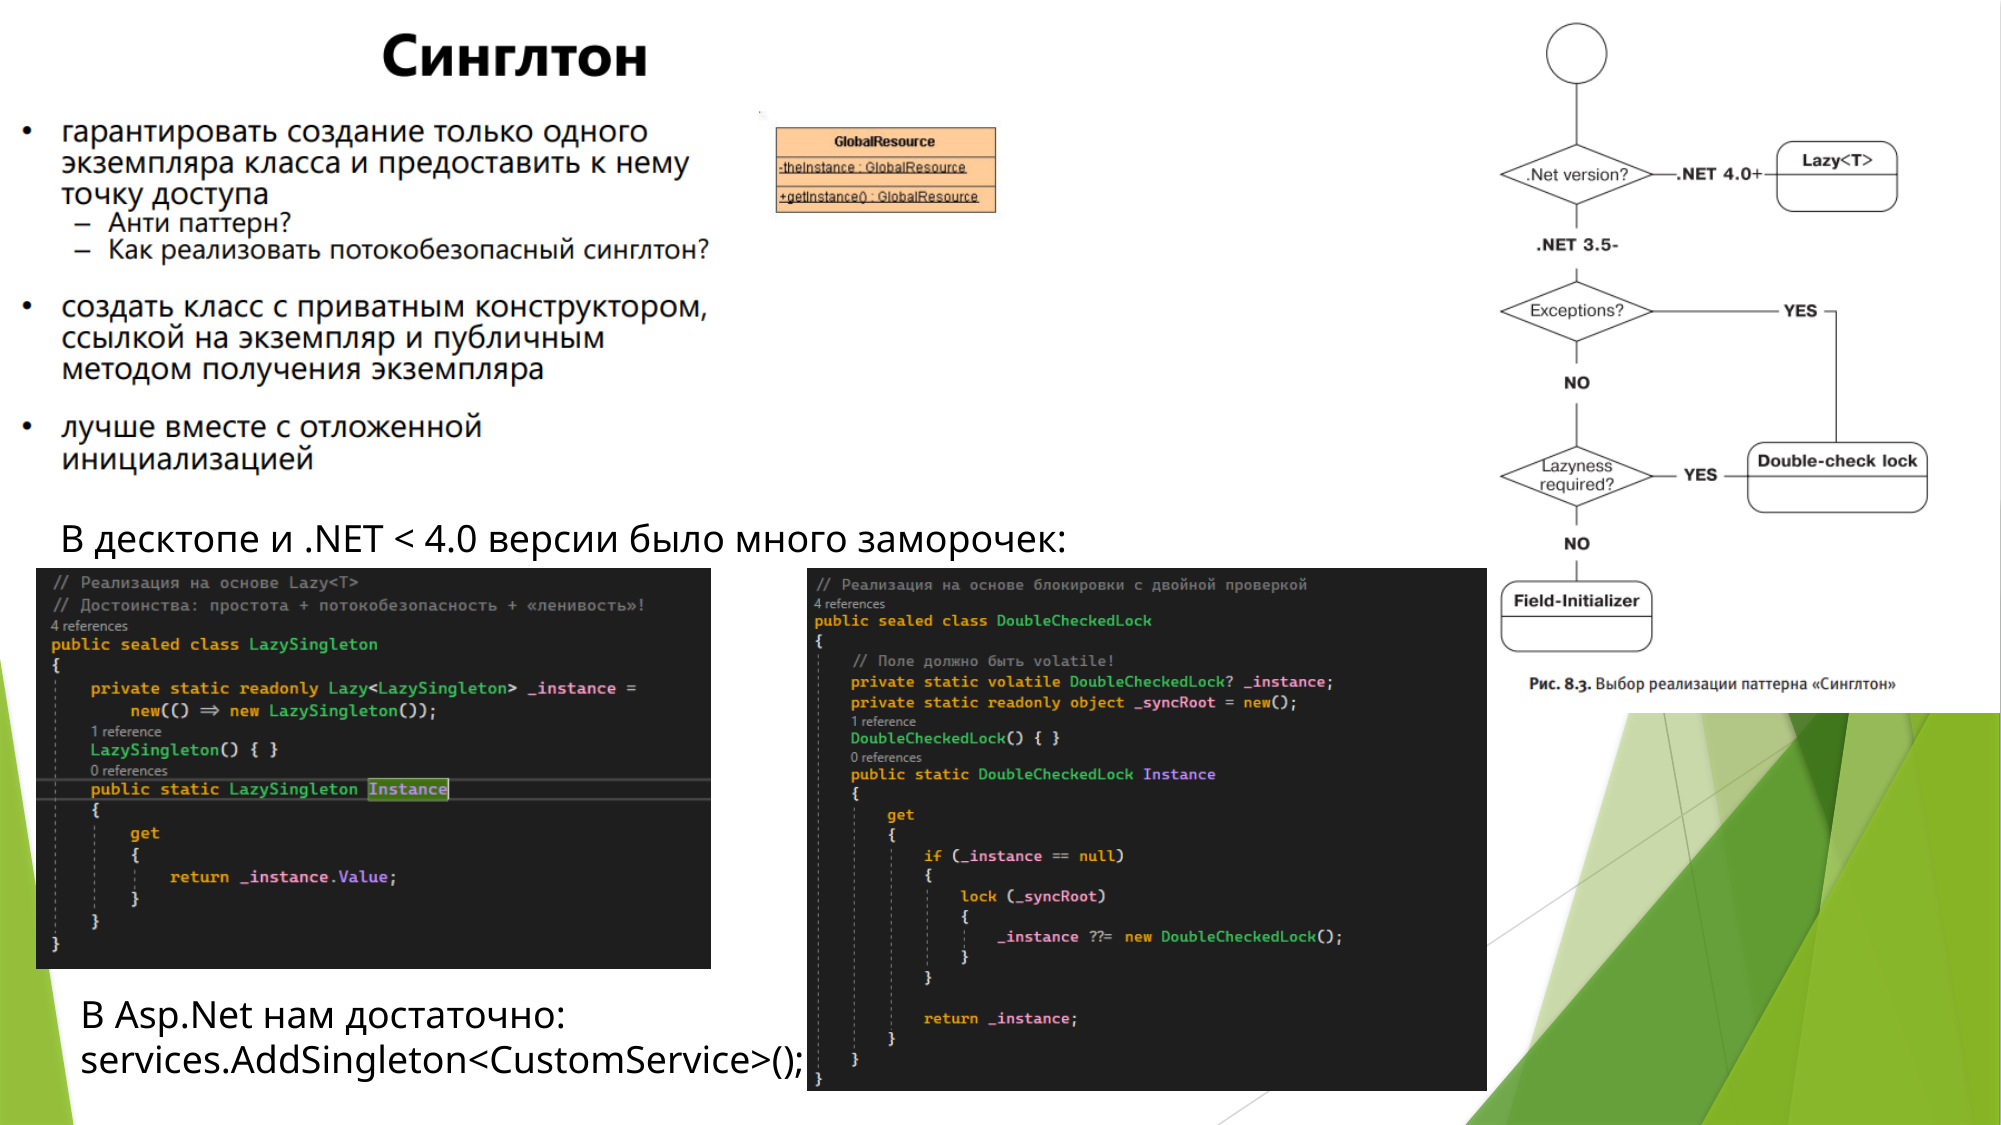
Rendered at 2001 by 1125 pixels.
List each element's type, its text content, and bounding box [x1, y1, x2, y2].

picture [35, 567, 712, 969]
picture [807, 0, 2000, 1091]
picture [9, 0, 1025, 553]
text_box В десктопе и .NET < 4.0 версии было много заморочек: [45, 507, 1083, 568]
text_box В Asp.Net нам достаточно: services.AddSingleton<CustomService>(); [65, 984, 802, 1089]
